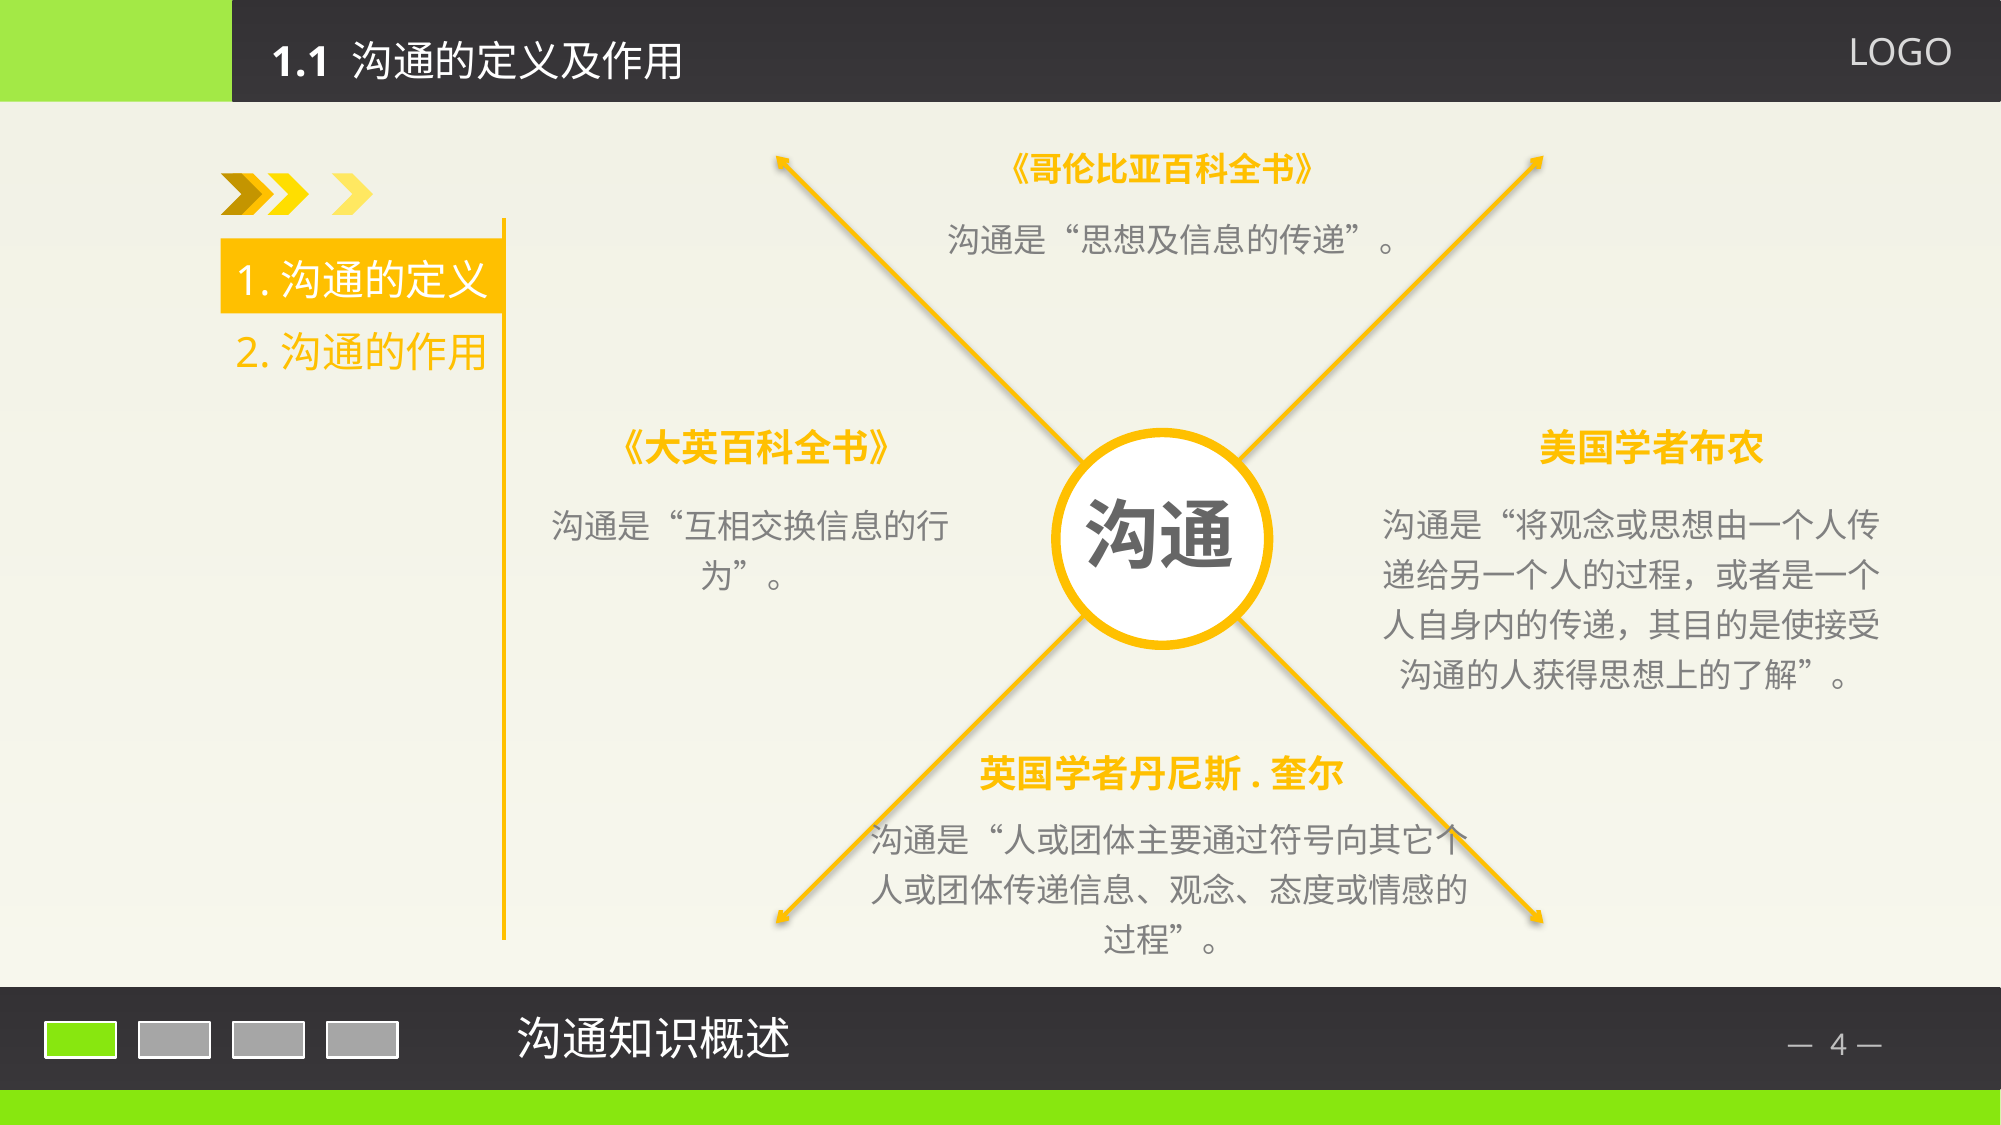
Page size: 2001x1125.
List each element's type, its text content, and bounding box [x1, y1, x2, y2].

text_box 1.沟通的定义 2.沟通的作用 [220, 236, 499, 504]
text_box [331, 173, 374, 215]
text_box 1.1 沟通的定义及作用 [256, 27, 835, 93]
text_box [267, 173, 310, 215]
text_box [1354, 416, 1947, 705]
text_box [503, 416, 998, 605]
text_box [775, 155, 1544, 924]
text_box [243, 173, 274, 215]
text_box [898, 140, 1462, 268]
text_box [220, 173, 263, 215]
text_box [854, 742, 1485, 965]
